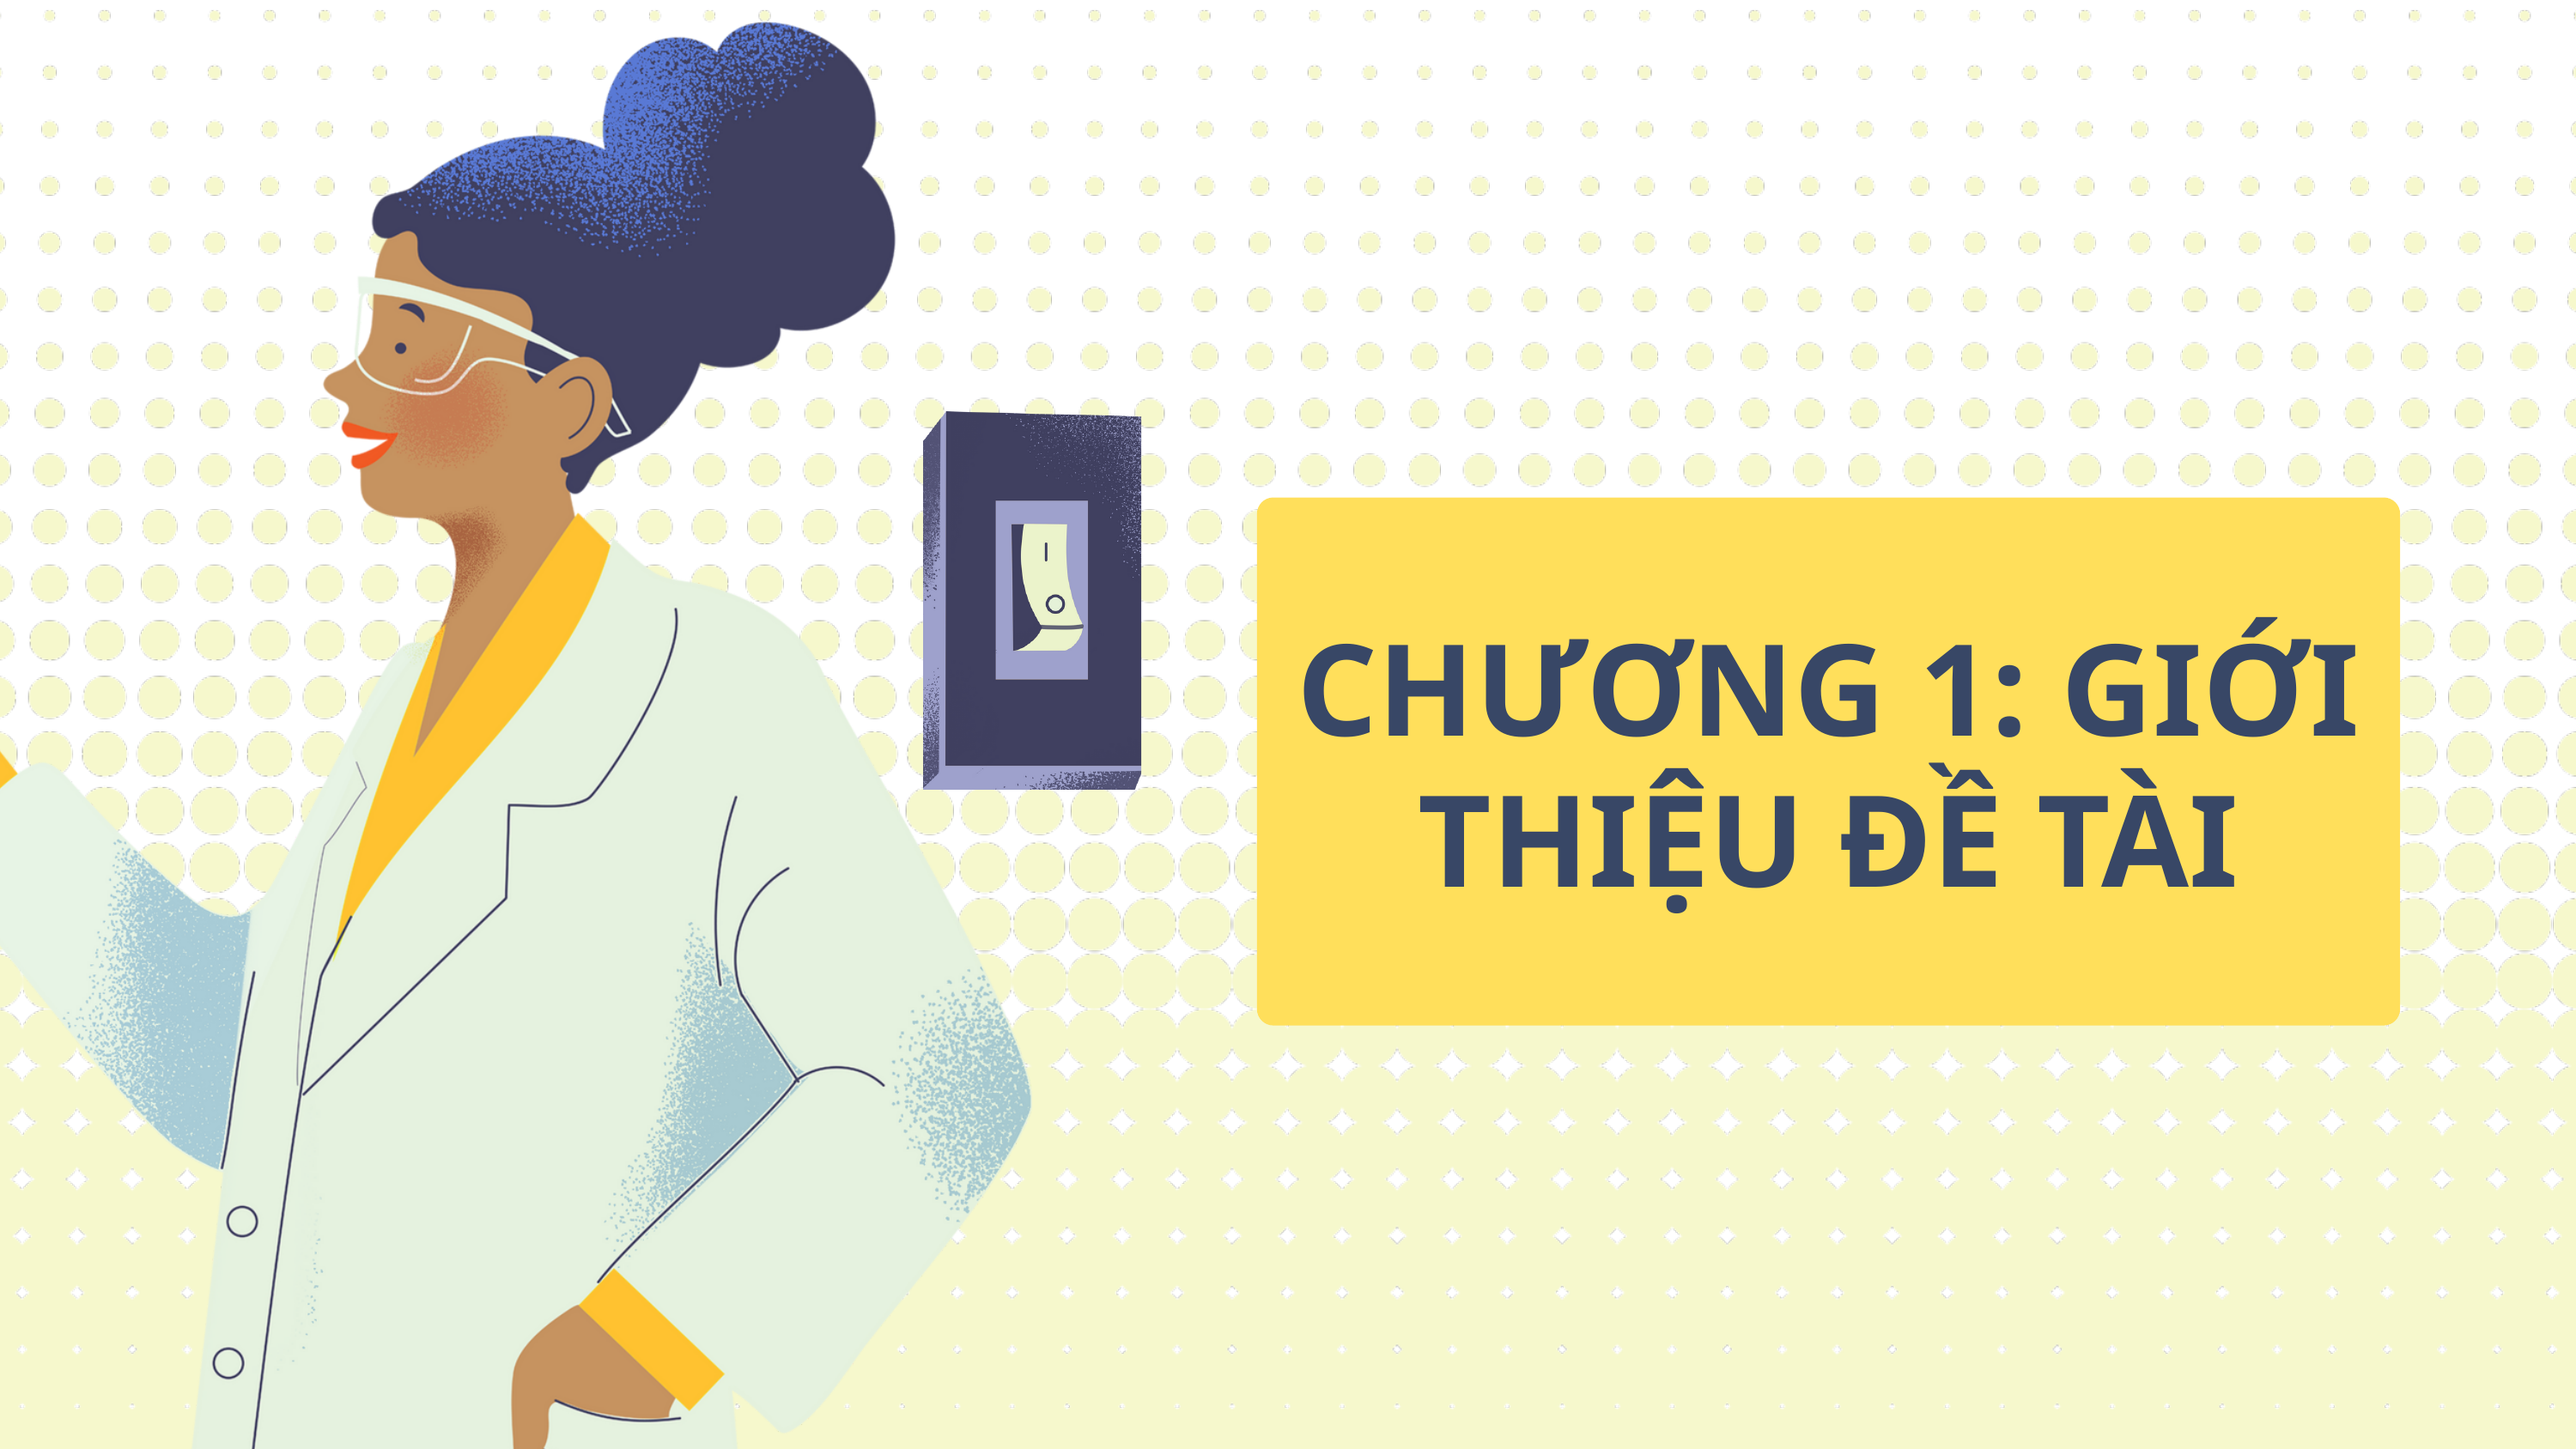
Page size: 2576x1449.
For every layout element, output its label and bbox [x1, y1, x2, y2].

text_box [1256, 497, 2401, 1026]
text_box [0, 21, 1033, 1449]
text_box [0, 0, 2576, 1449]
text_box [1033, 411, 1142, 790]
